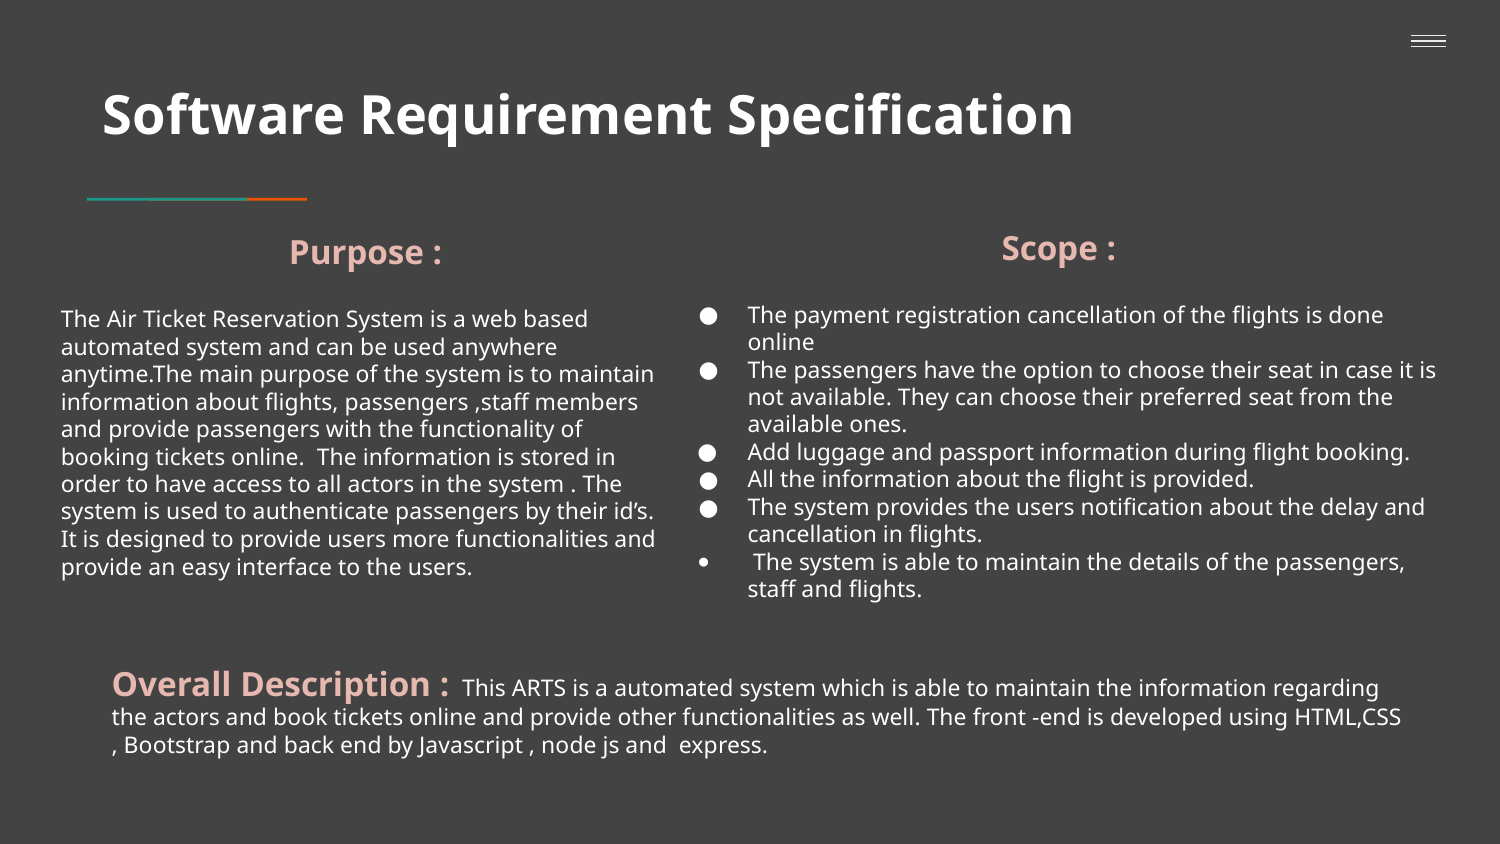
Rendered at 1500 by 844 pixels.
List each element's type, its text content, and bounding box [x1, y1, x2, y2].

list Scope : The payment registration cancellation of the flights is done online The passengers have the option to choose their seat in case it is not available. They can choose their preferred seat from the available ones. Add luggage and passport information during flight booking. All the information about the flight is provided. The system provides the users notification about the delay and cancellation in flights. The system is able to maintain the details of the passengers, staff and flights. [657, 212, 1461, 632]
list Purpose : The Air Ticket Reservation System is a web based automated system and can be used anywhere anytime.The main purpose of the system is to maintain information about flights, passengers ,staff members and provide passengers with the functionality of booking tickets online. The information is stored in order to have access to all actors in the system . The system is used to authenticate passengers by their id’s. It is designed to provide users more functionalities and provide an easy interface to the users. [45, 216, 686, 648]
title Software Requirement Specification [87, 65, 1270, 162]
list Overall Description : This ARTS is a automated system which is able to maintain the information regarding the actors and book tickets online and provide other functionalities as well. The front -end is developed using HTML,CSS , Bootstrap and back end by Javascript , node js and express. [96, 647, 1424, 832]
